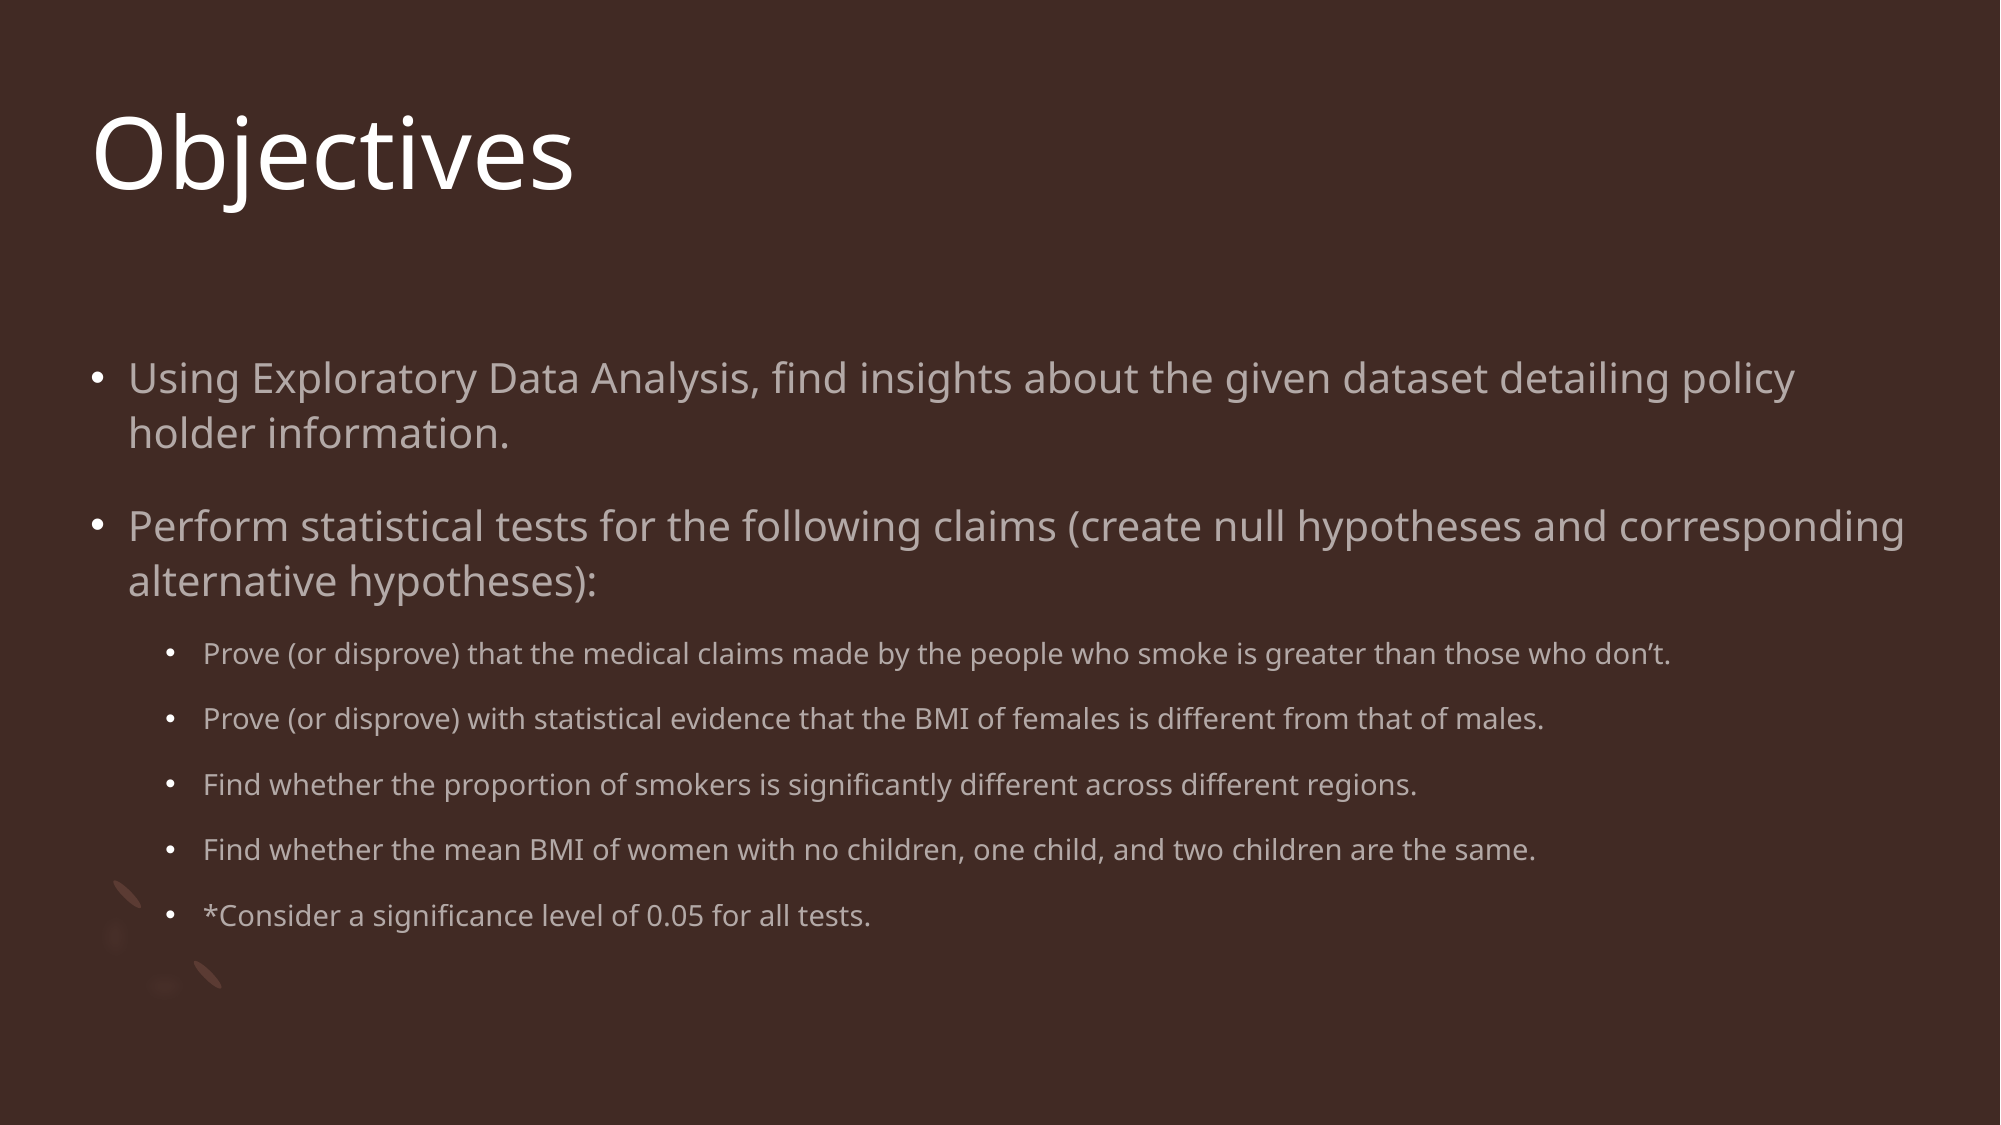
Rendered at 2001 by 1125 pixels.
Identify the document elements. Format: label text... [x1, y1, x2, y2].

list Using Exploratory Data Analysis, find insights about the given dataset detailing policy holder information. Perform statistical tests for the following claims (create null hypotheses and corresponding alternative hypotheses): Prove (or disprove) that the medical claims made by the people who smoke is greater than those who don’t. Prove (or disprove) with statistical evidence that the BMI of females is different from that of males. Find whether the proportion of smokers is significantly different across different regions. Find whether the mean BMI of women with no children, one child, and two children are the same. *Consider a significance level of 0.05 for all tests. [90, 346, 1910, 1000]
title Objectives [90, 90, 1910, 309]
